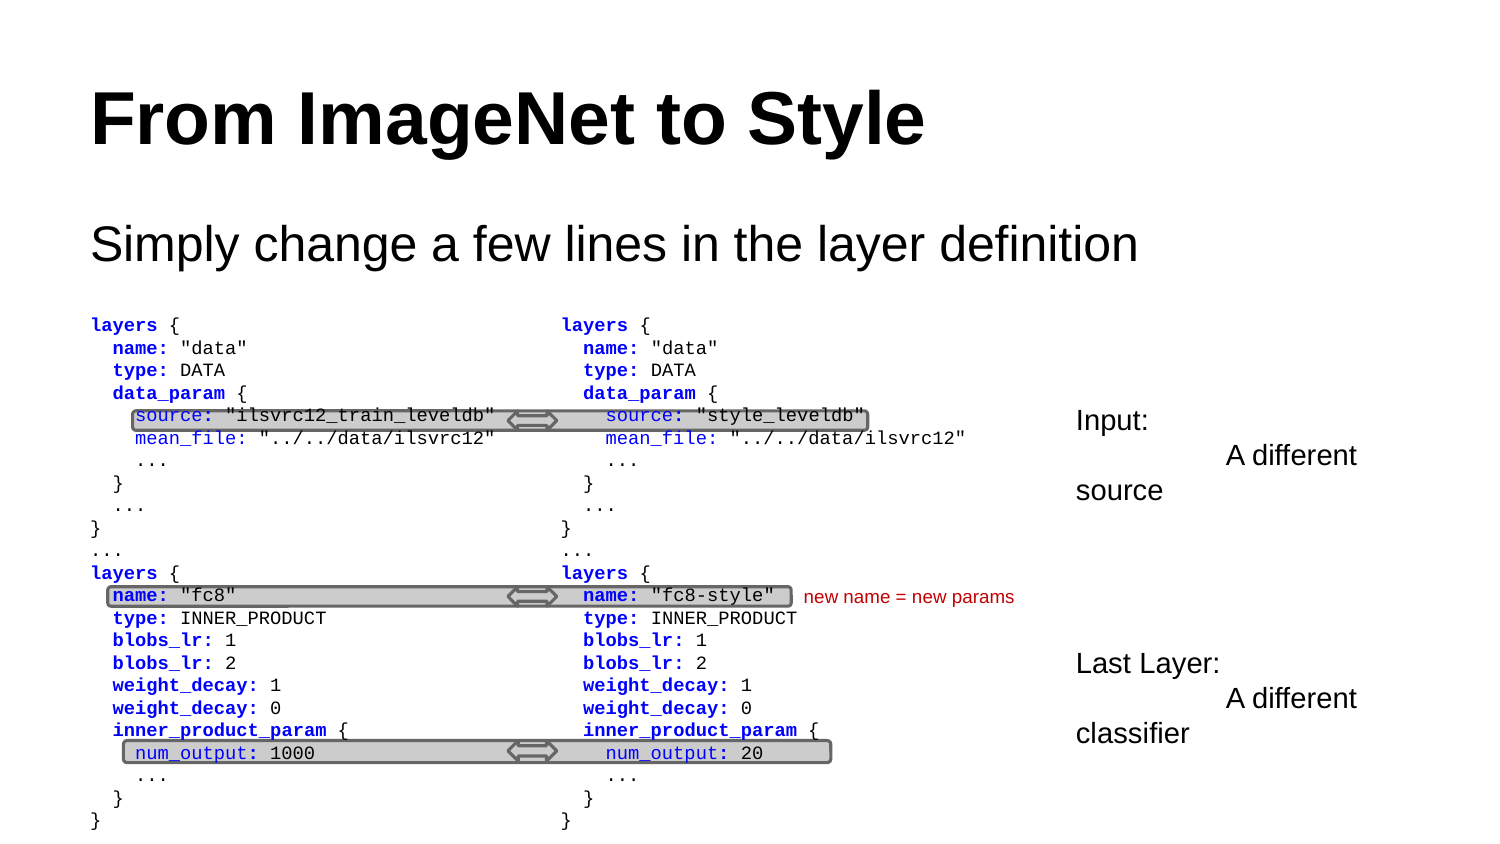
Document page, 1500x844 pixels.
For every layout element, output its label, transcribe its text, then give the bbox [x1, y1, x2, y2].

text_box Last Layer: A different classifier [1061, 629, 1491, 731]
list Simply change a few lines in the layer definition [1061, 487, 1425, 629]
list Simply change a few lines in the layer definition [75, 731, 1425, 808]
text_box [507, 740, 557, 762]
list Simply change a few lines in the layer definition [75, 196, 1425, 386]
text_box [507, 586, 557, 607]
text_box [507, 410, 557, 431]
text_box new name = new params [788, 569, 1102, 624]
title From ImageNet to Style [75, 33, 1425, 175]
text_box Input: A different source [1061, 386, 1451, 487]
text_box layers { name: "data" type: DATA data_param { source: "style_leveldb" mean_file: "../../data/ilsvrc12" ... } ... } ... layers { name: "fc8-style" type: INNER_PRODUCT blobs_lr: 1 blobs_lr: 2 weight_decay: 1 weight_decay: 0 inner_product_param { num_output: 20 ... } } [545, 346, 1061, 798]
text_box layers { name: "data" type: DATA data_param { source: "ilsvrc12_train_leveldb" mean_file: "../../data/ilsvrc12" ... } ... } ... layers { name: "fc8" type: INNER_PRODUCT blobs_lr: 1 blobs_lr: 2 weight_decay: 1 weight_decay: 0 inner_product_param { num_output: 1000 ... } } [75, 346, 545, 798]
